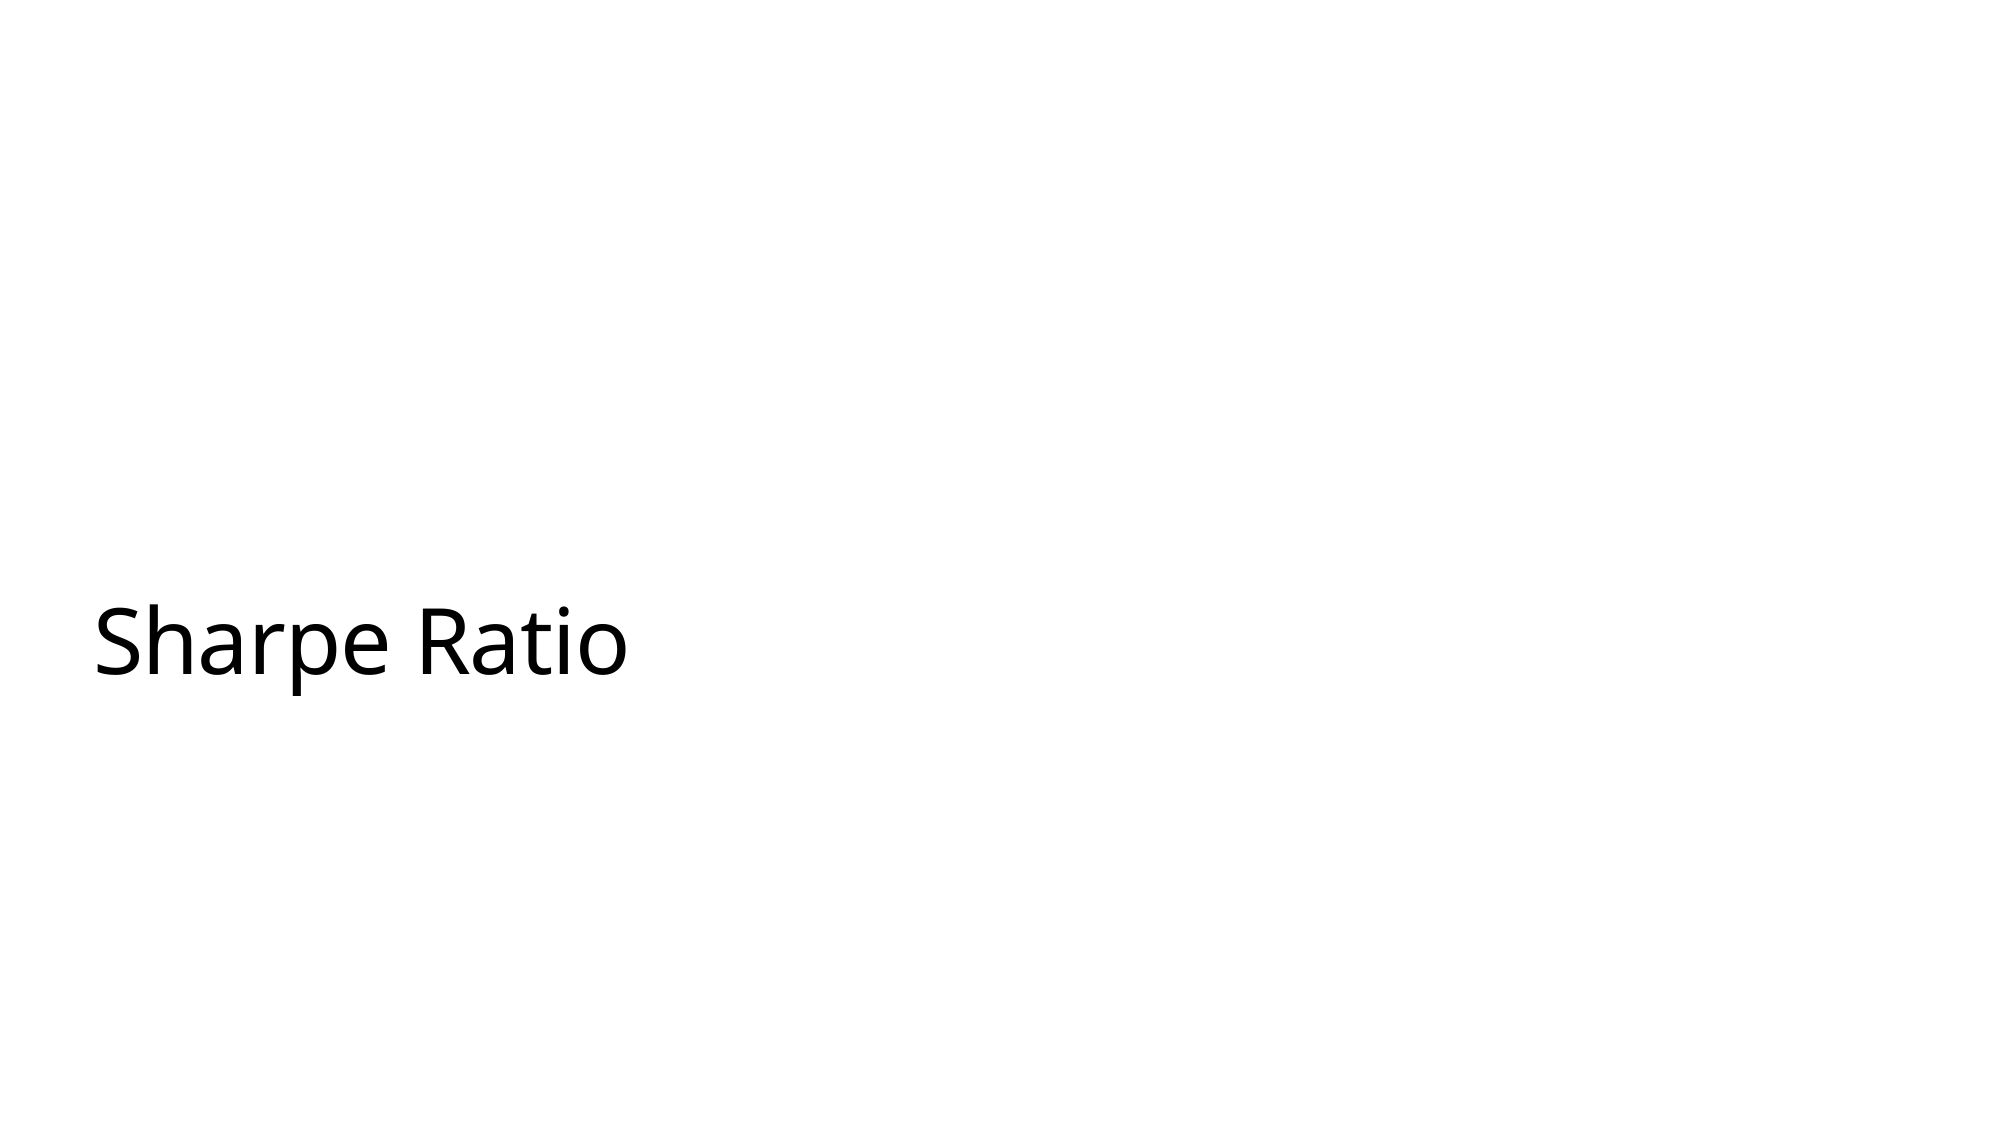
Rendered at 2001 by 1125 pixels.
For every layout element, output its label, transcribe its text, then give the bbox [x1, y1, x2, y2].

title Sharpe Ratio [78, 423, 1922, 702]
